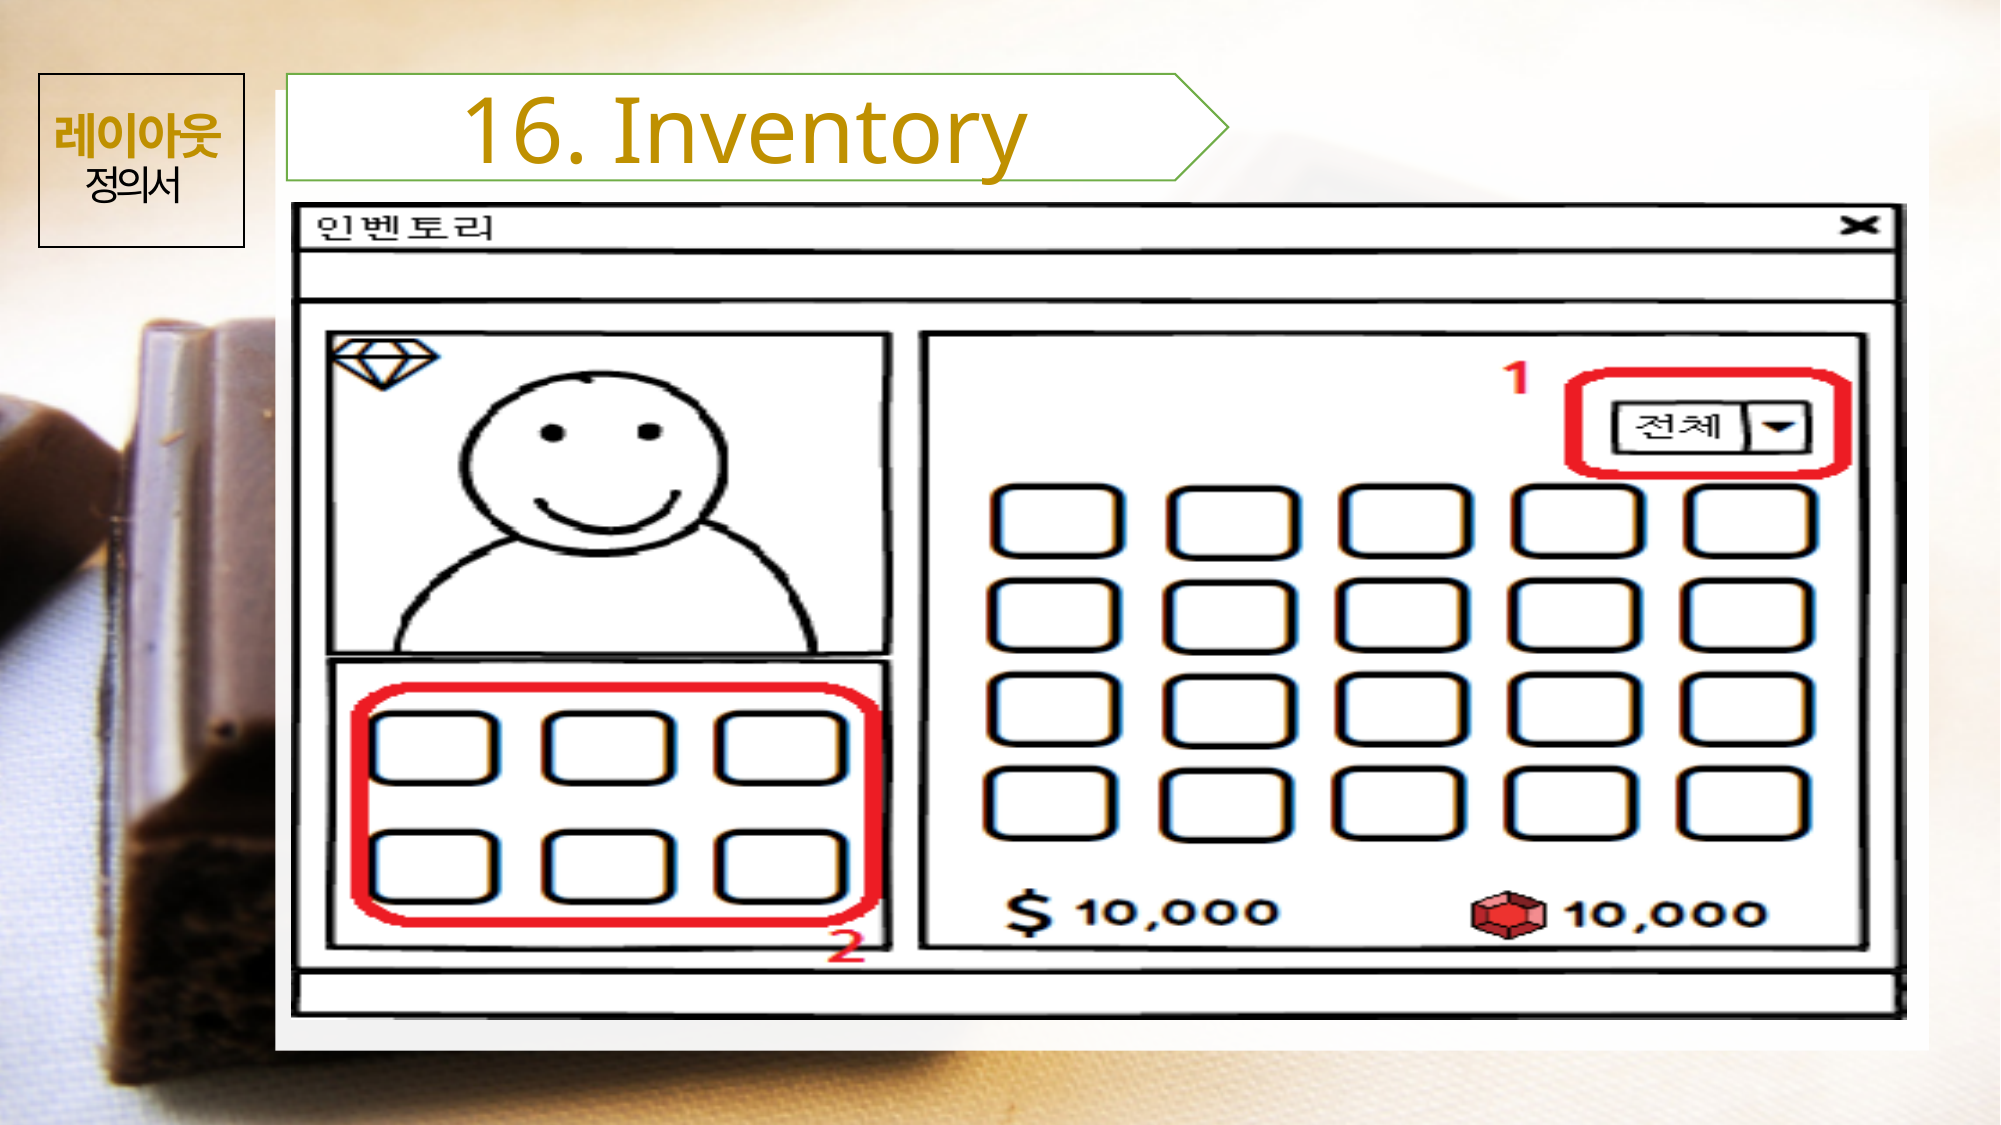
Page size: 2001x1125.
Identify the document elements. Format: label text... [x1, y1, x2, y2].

text_box 레이아웃 정의서 [34, 82, 239, 239]
picture [0, 75, 2000, 1125]
picture [40, 75, 243, 246]
text_box 16. Inventory [285, 75, 1230, 182]
text_box [0, 0, 2000, 75]
picture [291, 202, 1907, 1020]
slide_number 19 [1412, 1042, 1863, 1103]
